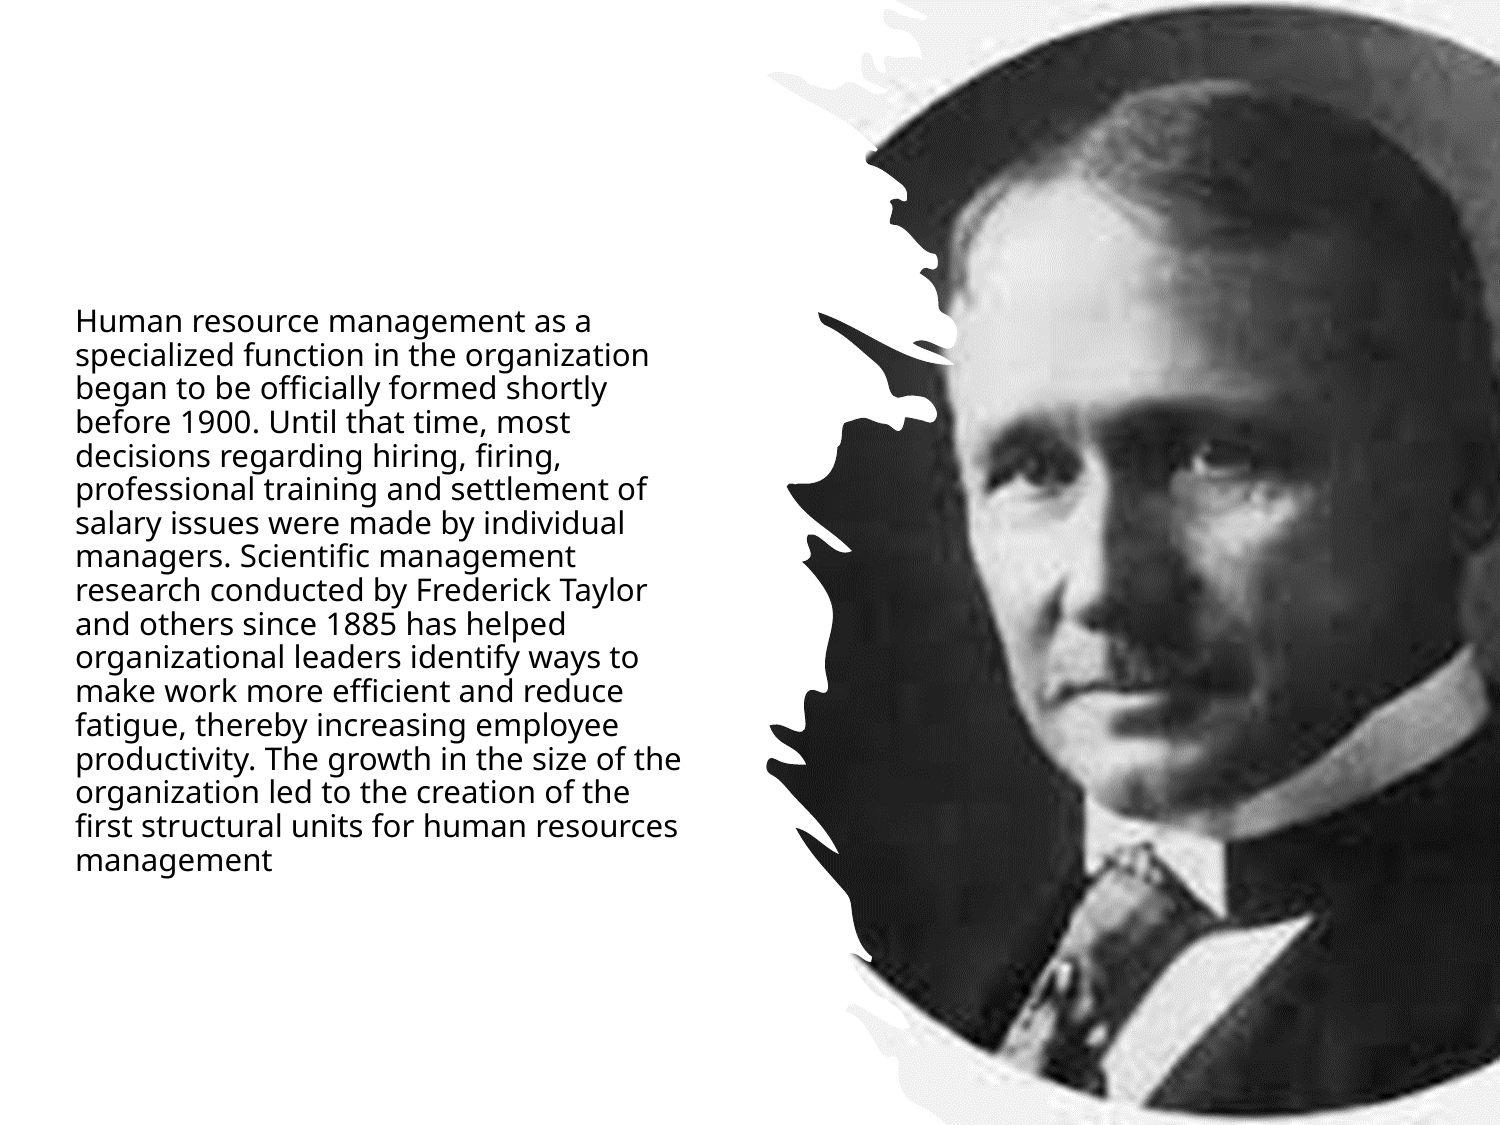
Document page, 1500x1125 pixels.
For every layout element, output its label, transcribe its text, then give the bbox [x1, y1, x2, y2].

text_box [0, 0, 766, 1125]
picture [766, 0, 1500, 1125]
title Human resource management as a specialized function in the organization began to be officially formed shortly before 1900. Until that time, most decisions regarding hiring, firing, professional training and settlement of salary issues were made by individual managers. Scientific management research conducted by Frederick Taylor and others since 1885 has helped organizational leaders identify ways to make work more efficient and reduce fatigue, thereby increasing employee productivity. The growth in the size of the organization led to the creation of the first structural units for human resources management [59, 41, 707, 886]
